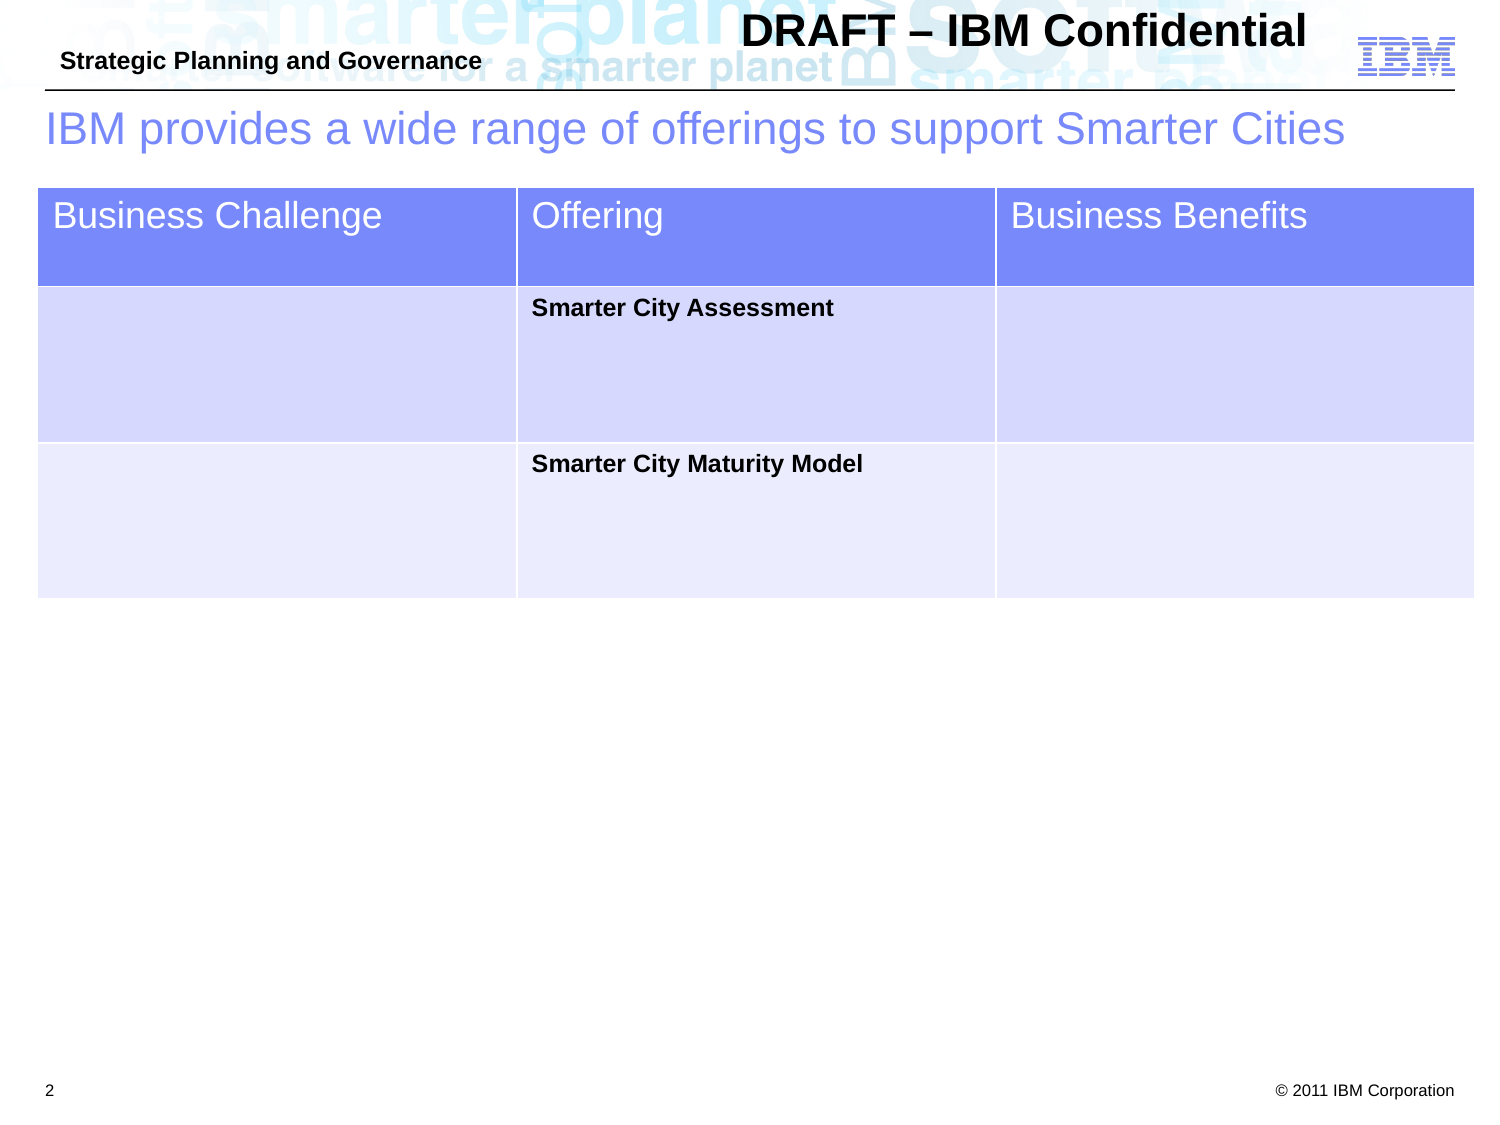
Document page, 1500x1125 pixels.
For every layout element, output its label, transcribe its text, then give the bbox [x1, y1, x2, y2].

table_cell [997, 444, 1474, 598]
title IBM provides a wide range of offerings to support Smarter Cities [29, 97, 1455, 203]
table_cell Smarter City Maturity Model [518, 444, 995, 598]
table_cell [38, 287, 516, 442]
slide_number 2 [29, 1072, 91, 1103]
table_cell [997, 287, 1474, 442]
table_header Offering [518, 188, 995, 286]
table_header Business Benefits [997, 188, 1474, 286]
table_cell Smarter City Assessment [518, 287, 995, 442]
picture [0, 0, 1500, 90]
table_cell [38, 444, 516, 598]
table_header Business Challenge [38, 188, 516, 286]
